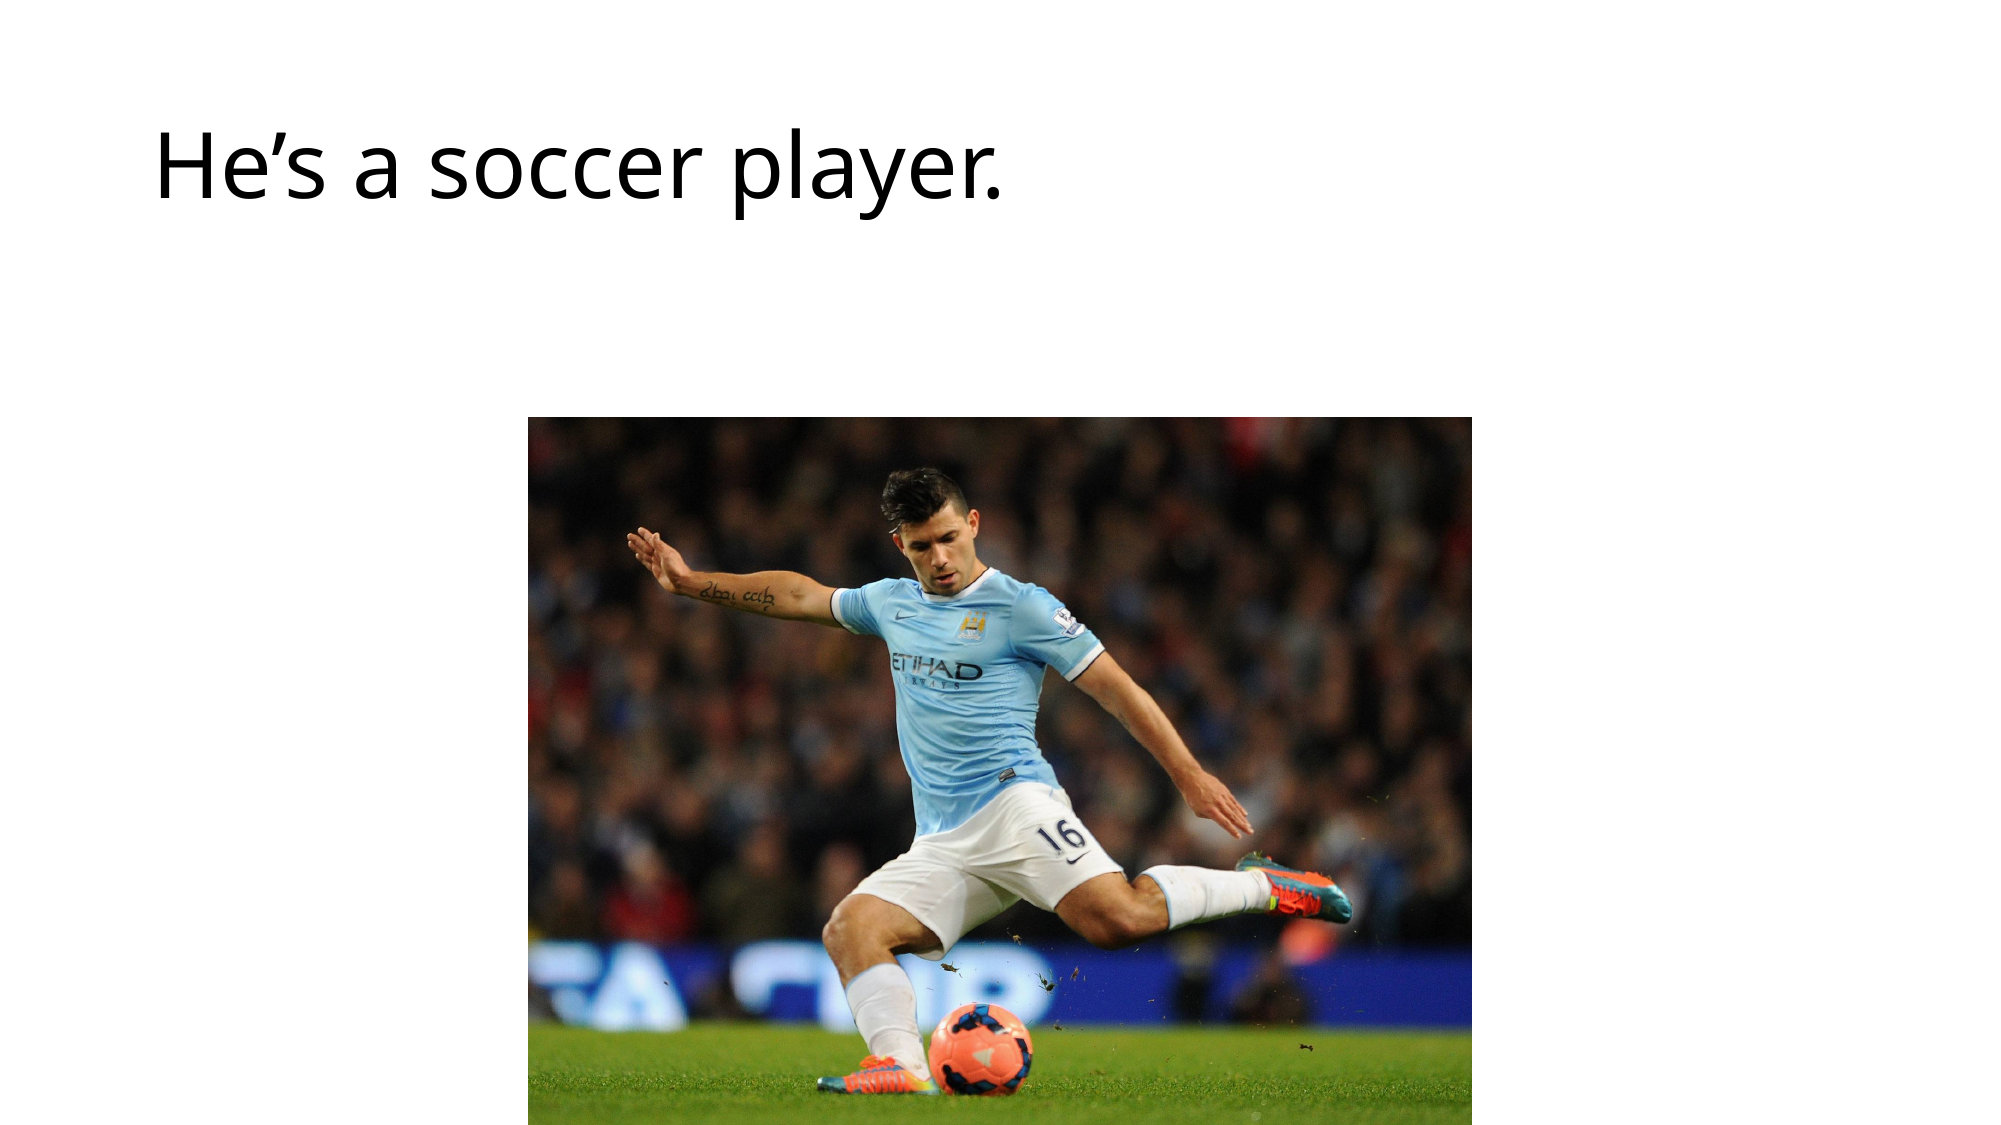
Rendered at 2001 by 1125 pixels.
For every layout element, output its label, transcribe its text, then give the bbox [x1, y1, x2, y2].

title He’s a soccer player. [137, 59, 1863, 278]
picture [528, 417, 1472, 1125]
